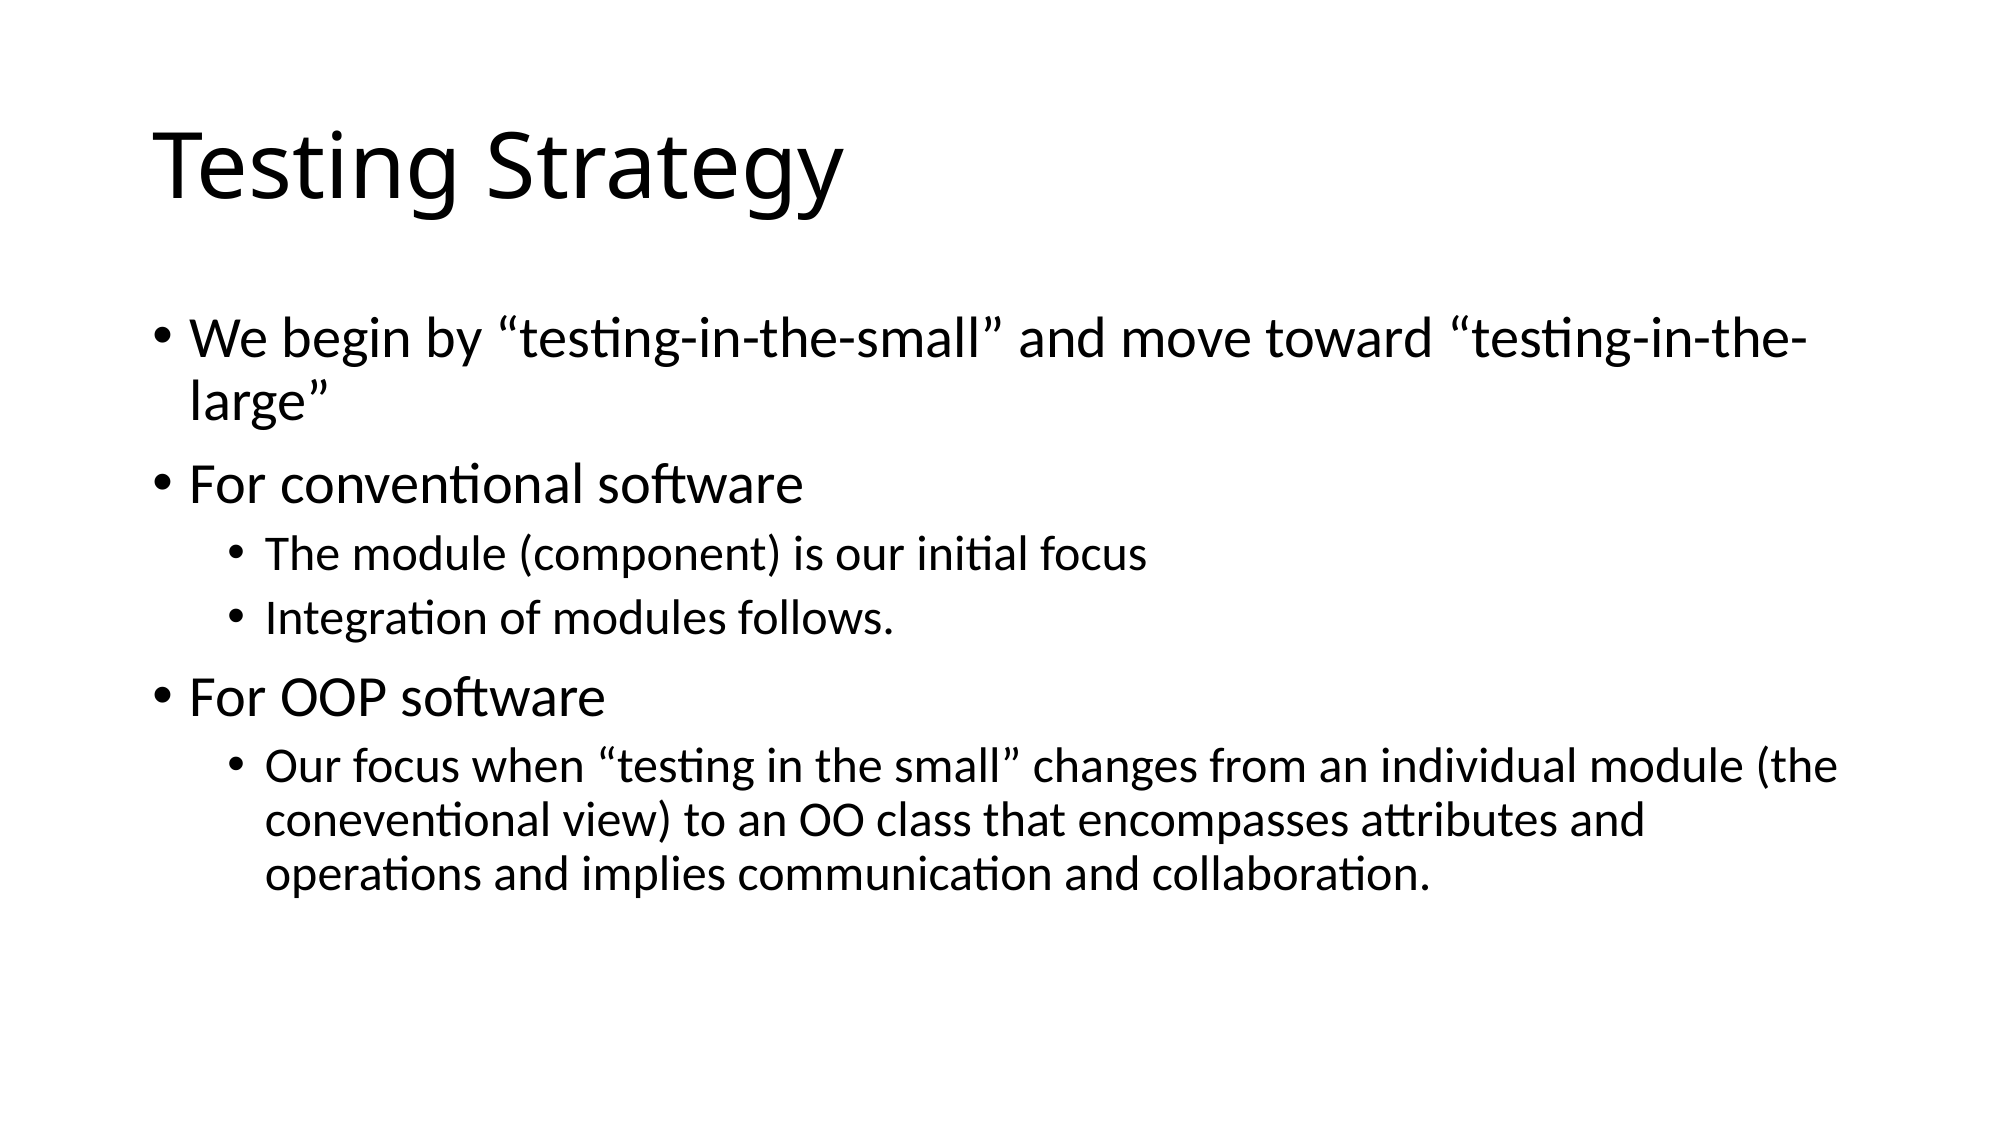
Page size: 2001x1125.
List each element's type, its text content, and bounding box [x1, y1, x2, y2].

title Testing Strategy [137, 59, 1863, 278]
list We begin by “testing-in-the-small” and move toward “testing-in-the-large” For conventional software The module (component) is our initial focus Integration of modules follows. For OOP software Our focus when “testing in the small” changes from an individual module (the coneventional view) to an OO class that encompasses attributes and operations and implies communication and collaboration. [137, 299, 1863, 1014]
